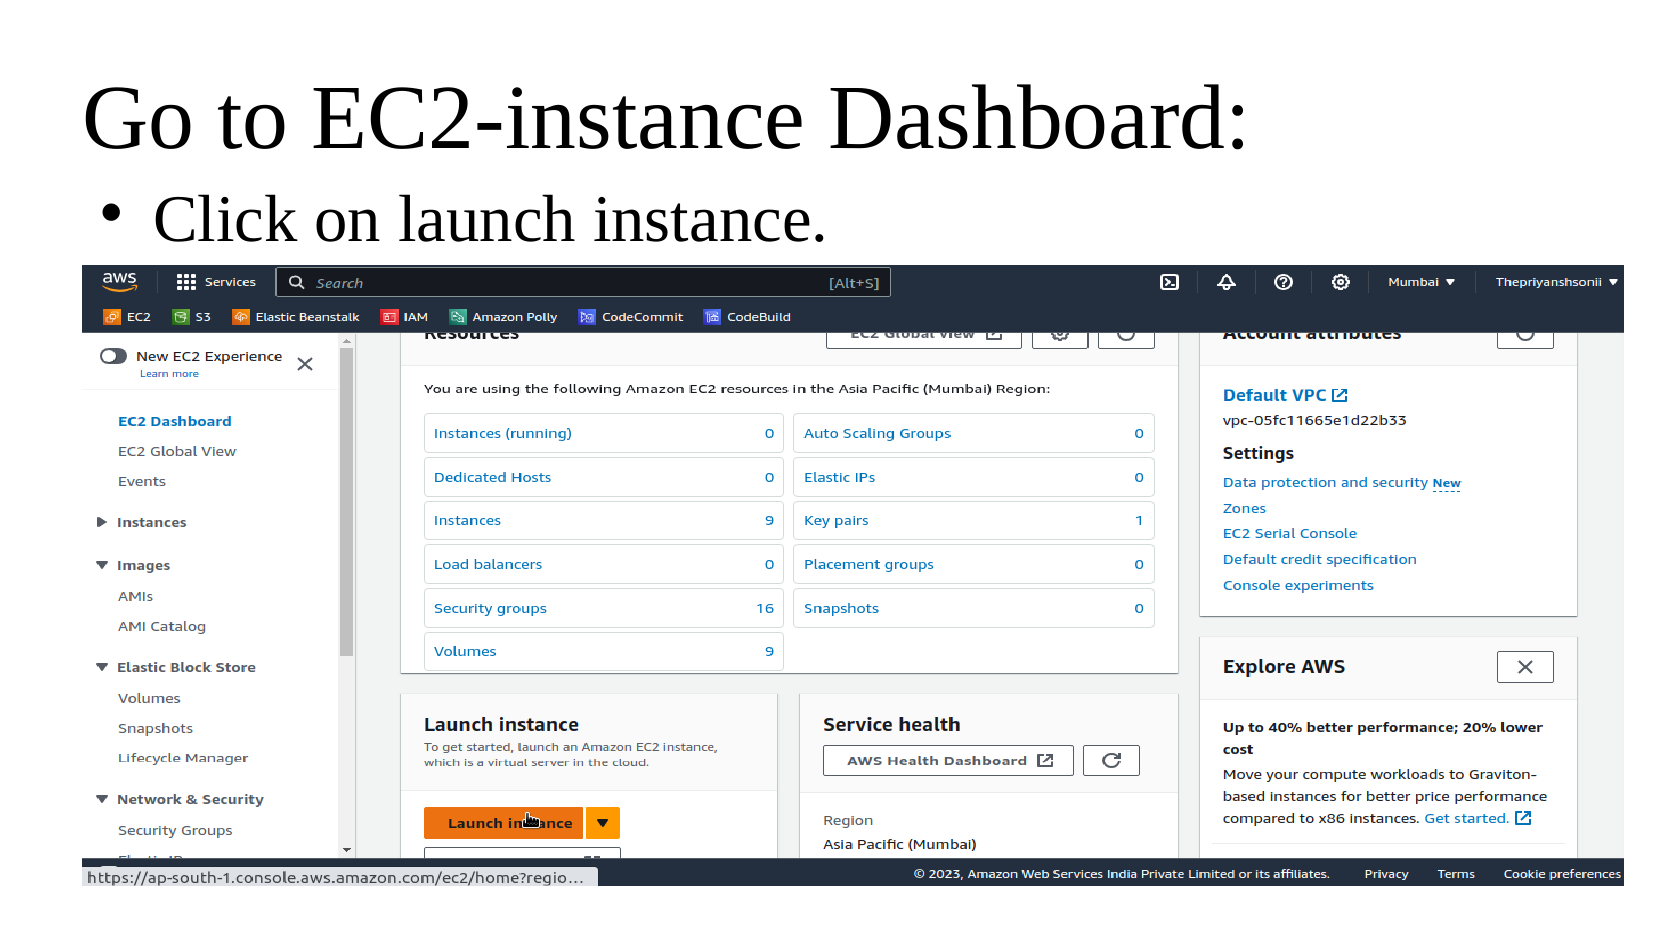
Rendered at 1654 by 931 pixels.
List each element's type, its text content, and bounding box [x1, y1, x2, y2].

title Go to EC2-instance Dashboard: [82, 36, 1571, 177]
picture [82, 265, 1624, 886]
list Click on launch instance. [82, 177, 1571, 265]
